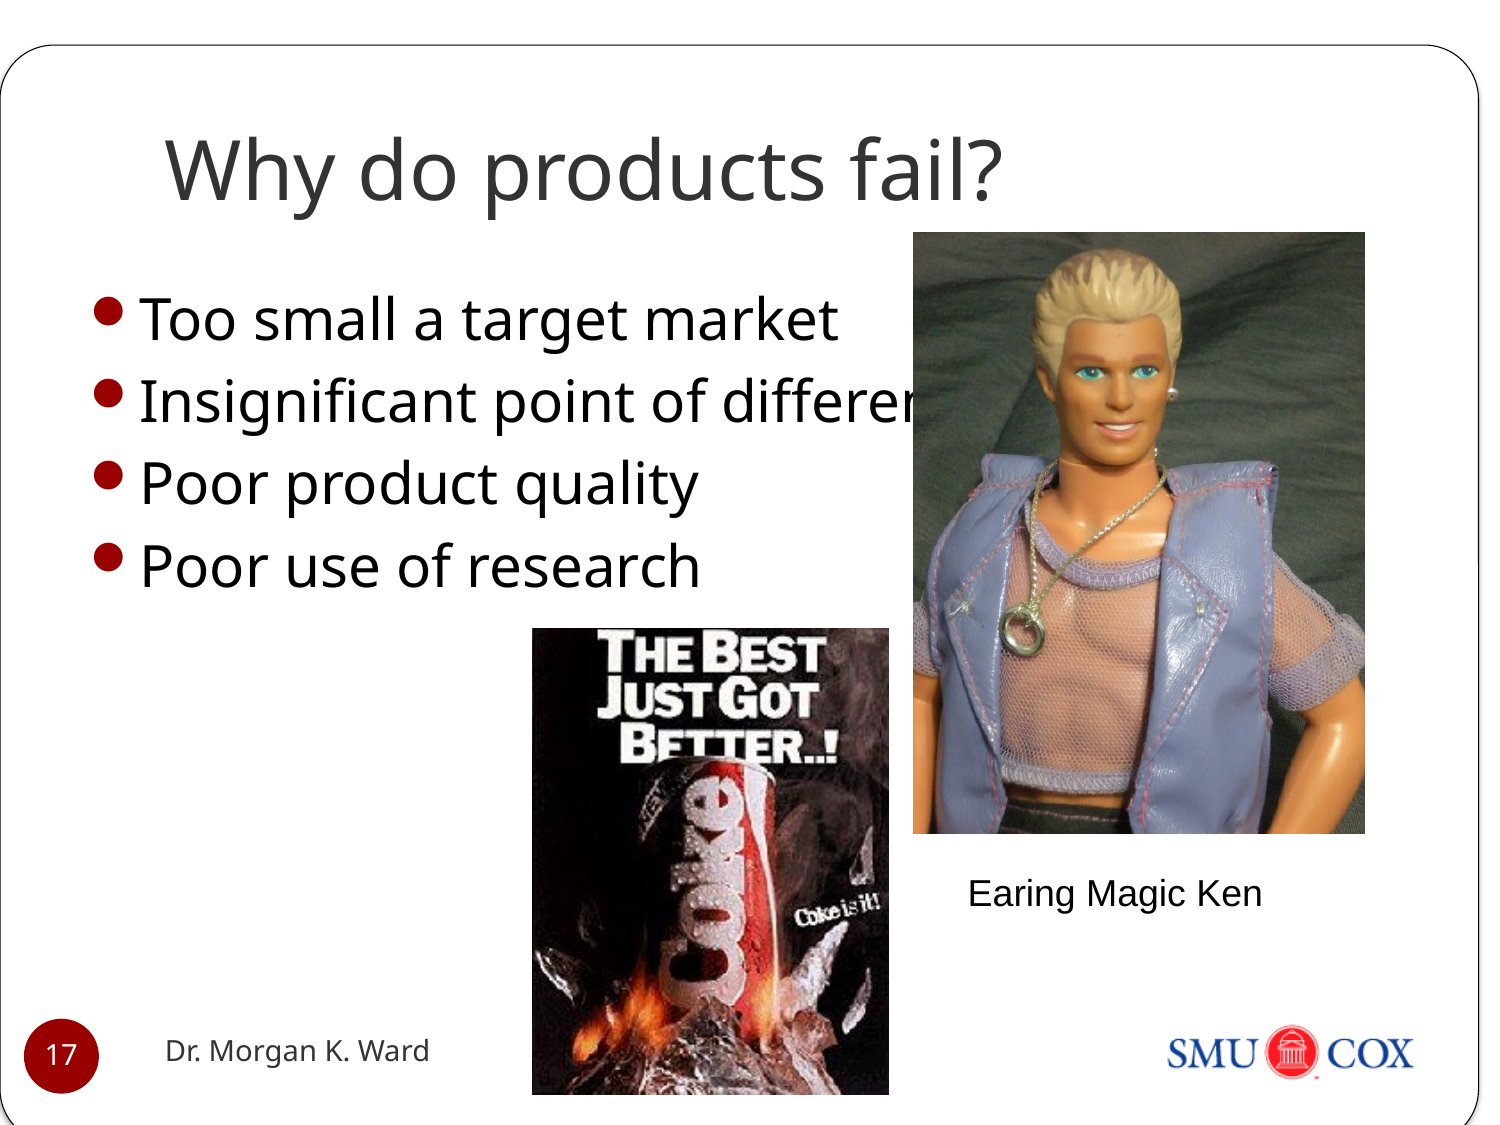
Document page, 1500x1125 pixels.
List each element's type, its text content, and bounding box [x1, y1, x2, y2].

picture [913, 232, 1365, 834]
picture [532, 628, 889, 1095]
list Too small a target market Insignificant point of difference Poor product quality Poor use of research [75, 275, 1419, 1032]
title Why do products fail? [150, 45, 1425, 233]
picture [1155, 1012, 1427, 1093]
text_box Earing Magic Ken [952, 861, 1365, 922]
slide_number 17 [23, 1018, 99, 1094]
footer Dr. Morgan K. Ward [150, 1012, 526, 1088]
